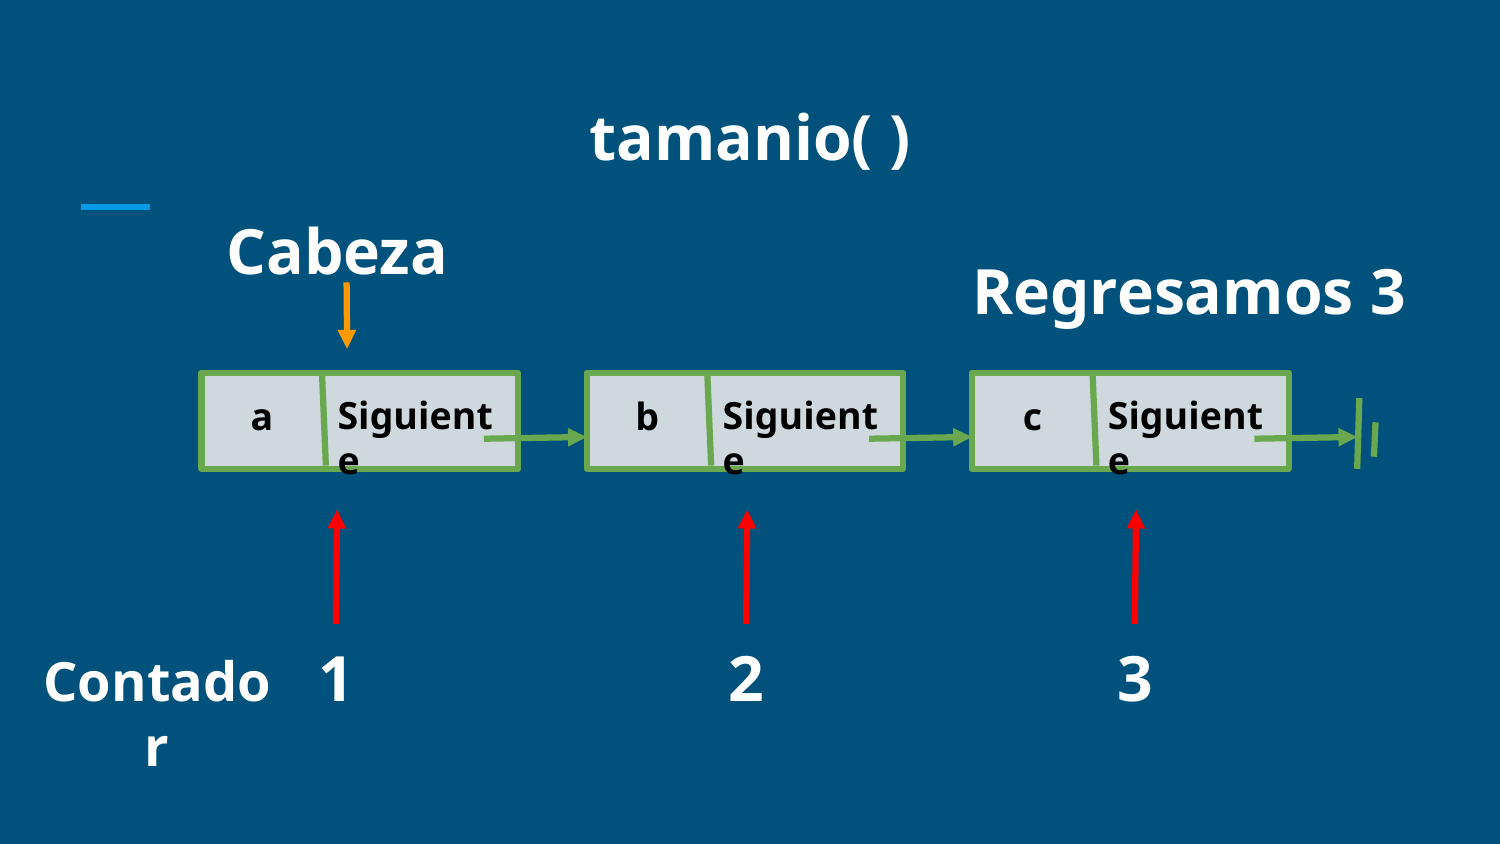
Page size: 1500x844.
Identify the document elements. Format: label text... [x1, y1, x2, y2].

text_box Cabeza [201, 196, 474, 283]
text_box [999, 509, 1272, 710]
picture [149, 737, 167, 765]
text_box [586, 372, 970, 469]
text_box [201, 372, 585, 469]
title tamanio( ) [63, 75, 1437, 188]
text_box Contador [21, 632, 294, 729]
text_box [1356, 397, 1376, 469]
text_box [971, 372, 1358, 469]
text_box Regresamos 3 [903, 237, 1475, 323]
picture [1055, 323, 1081, 328]
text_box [200, 509, 473, 710]
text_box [610, 509, 883, 710]
